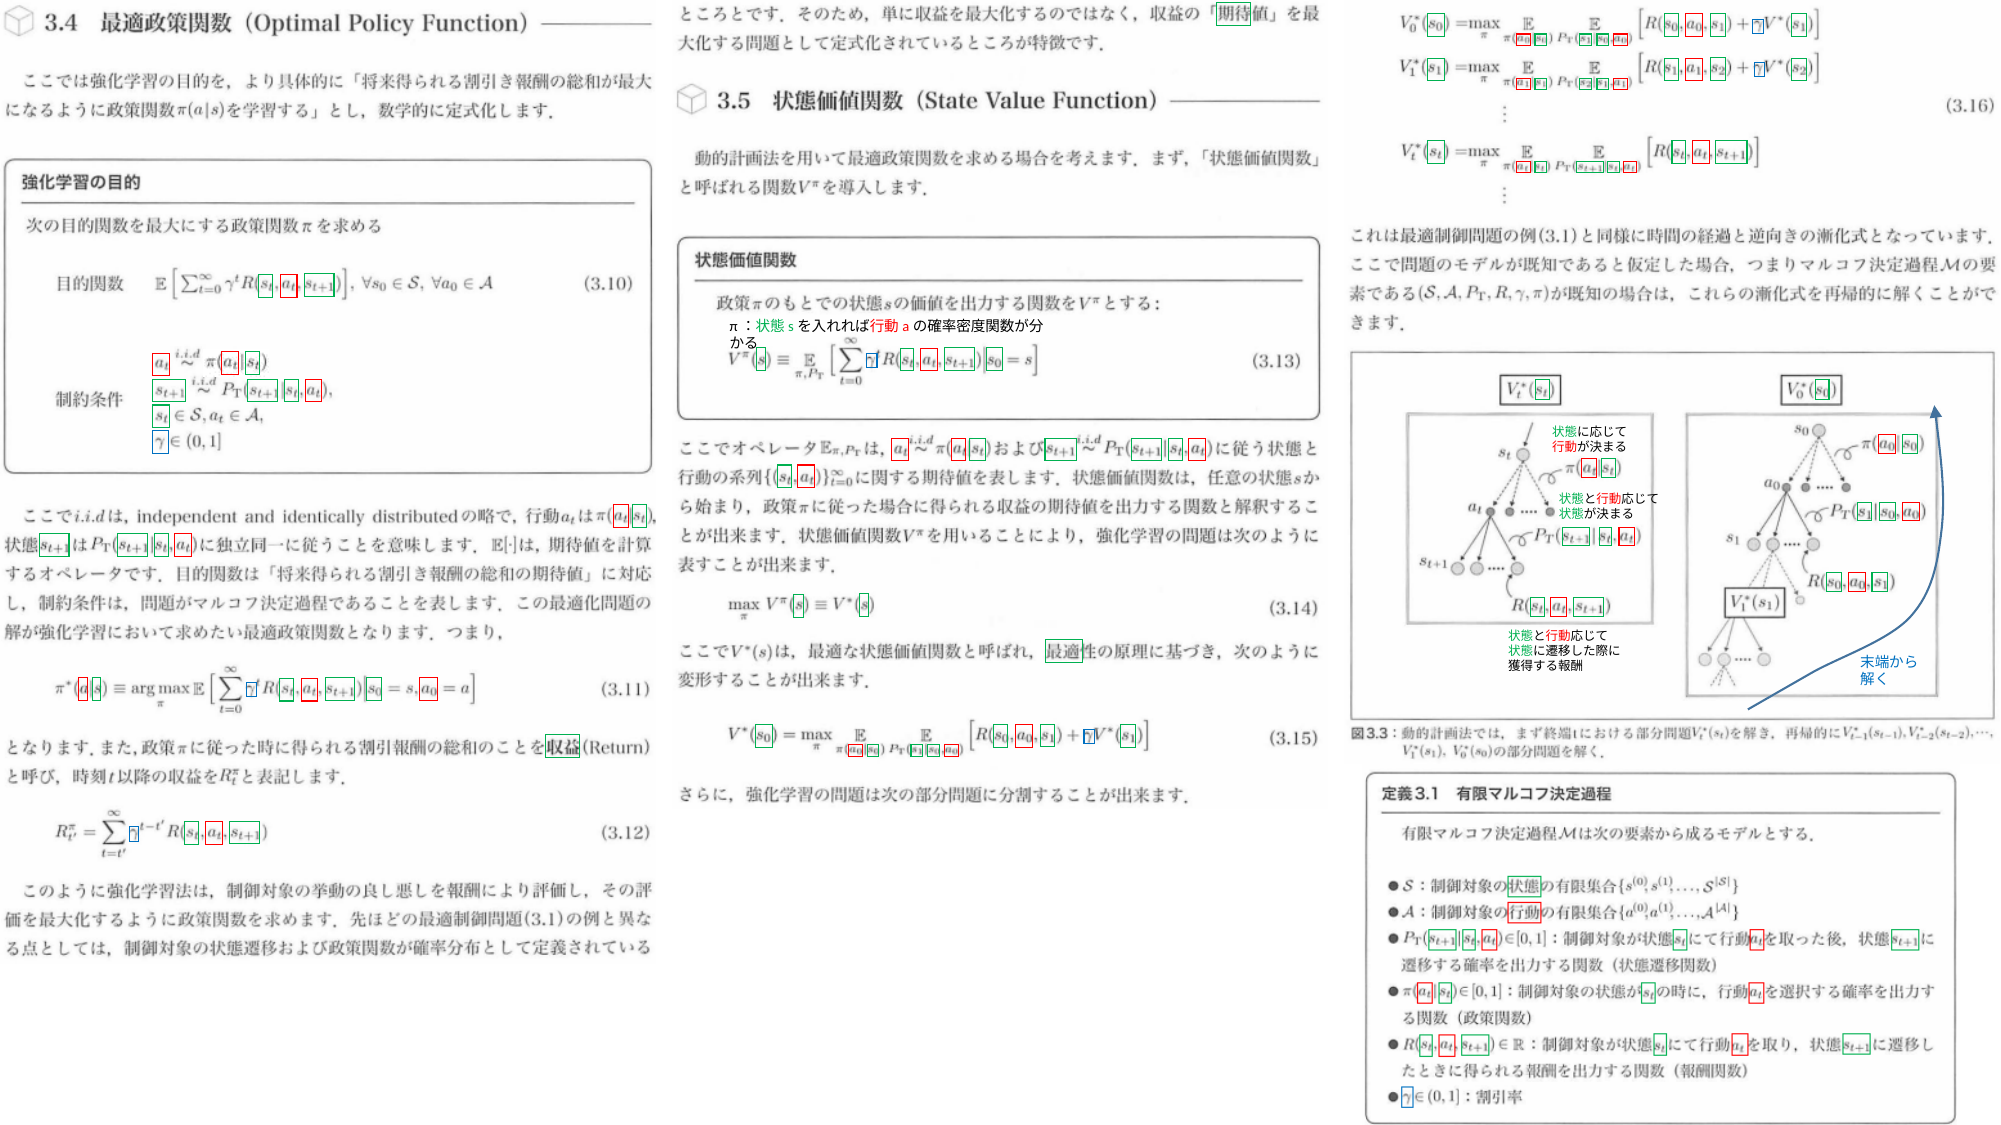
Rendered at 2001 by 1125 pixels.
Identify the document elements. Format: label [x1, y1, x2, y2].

picture [1362, 764, 1960, 1125]
text_box [0, 0, 2000, 964]
picture [203, 349, 269, 377]
